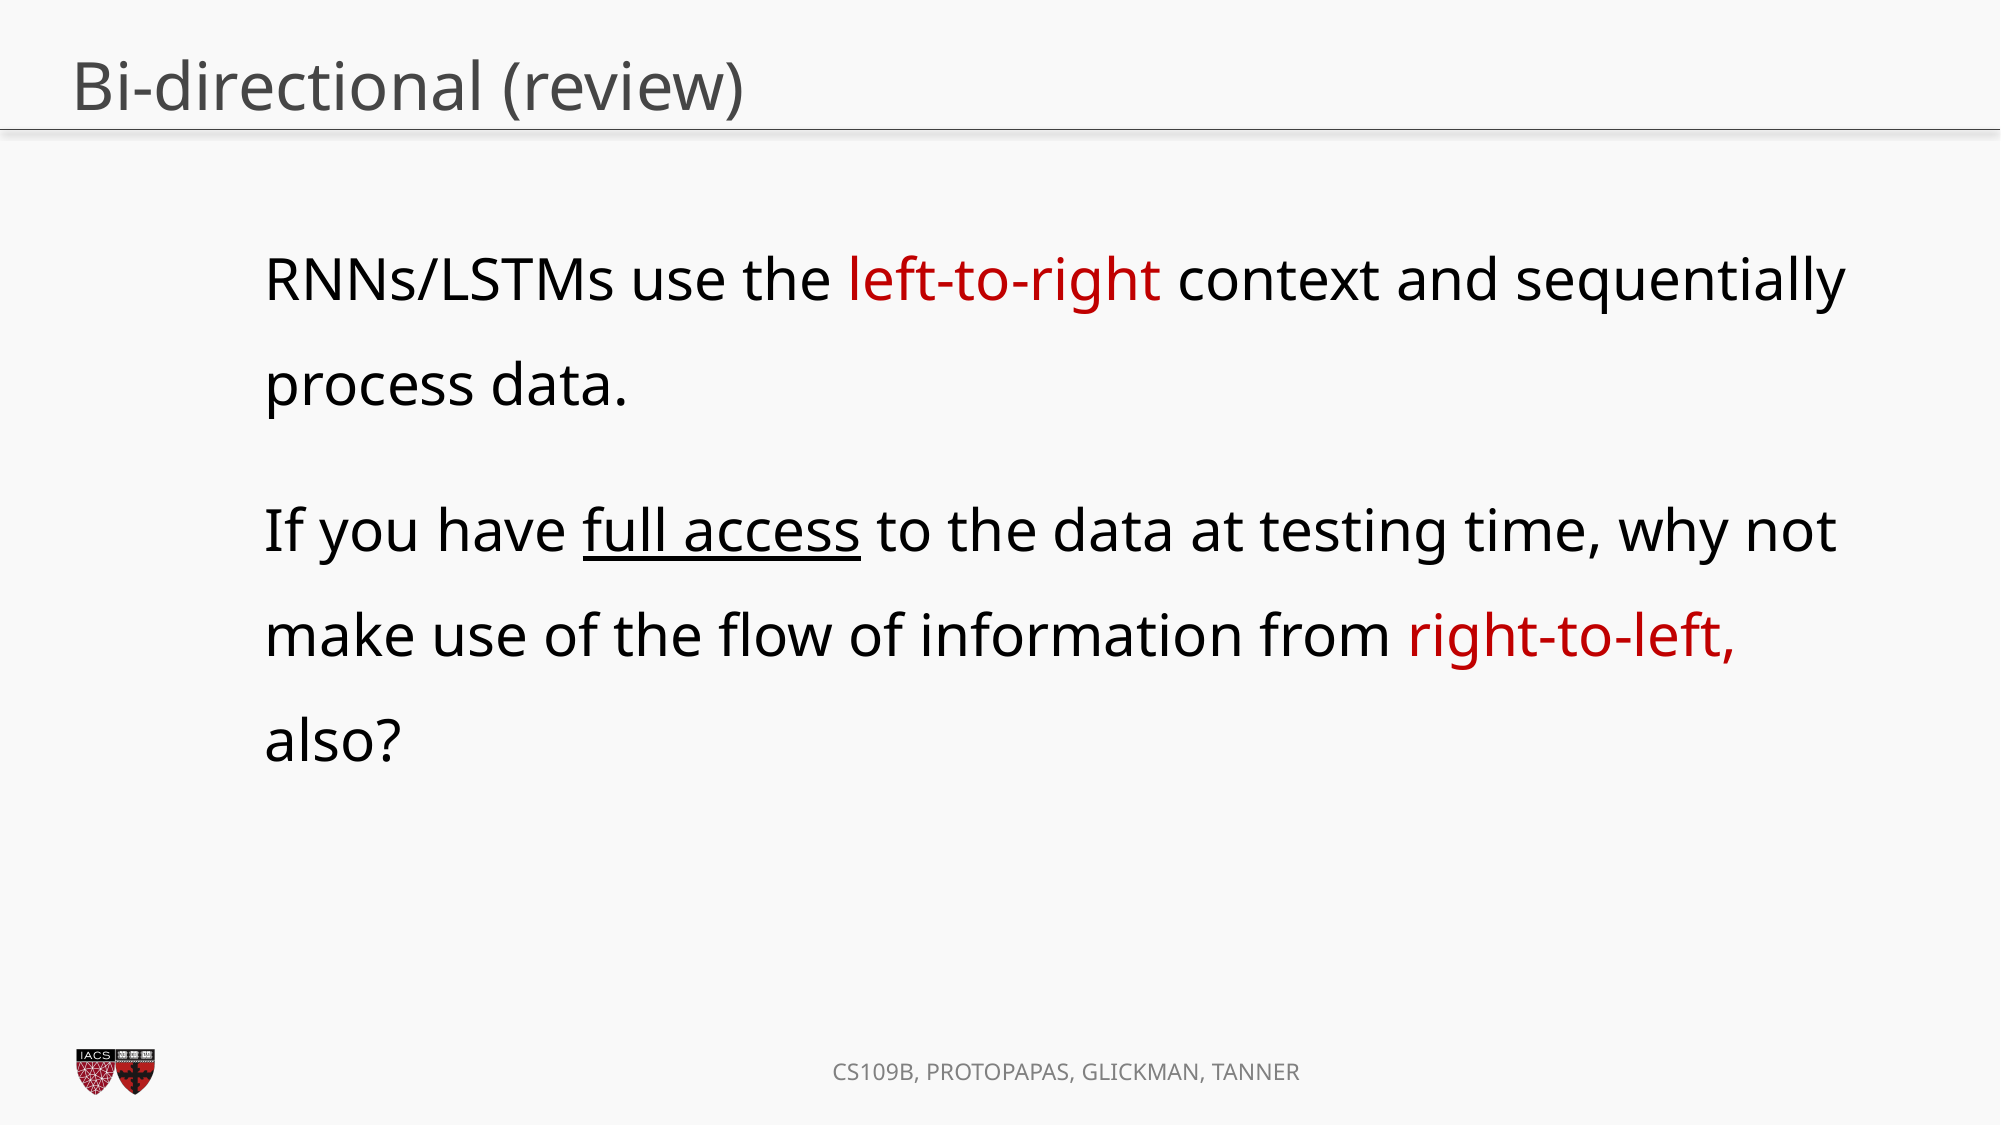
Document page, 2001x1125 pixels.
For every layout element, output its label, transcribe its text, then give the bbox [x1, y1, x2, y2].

text_box RNNs/LSTMs use the left-to-right context and sequentially process data. If you have full access to the data at testing time, why not make use of the flow of information from right-to-left, also? [250, 199, 1877, 1009]
picture [75, 1049, 155, 1095]
title Bi-directional (review) [56, 36, 1674, 227]
